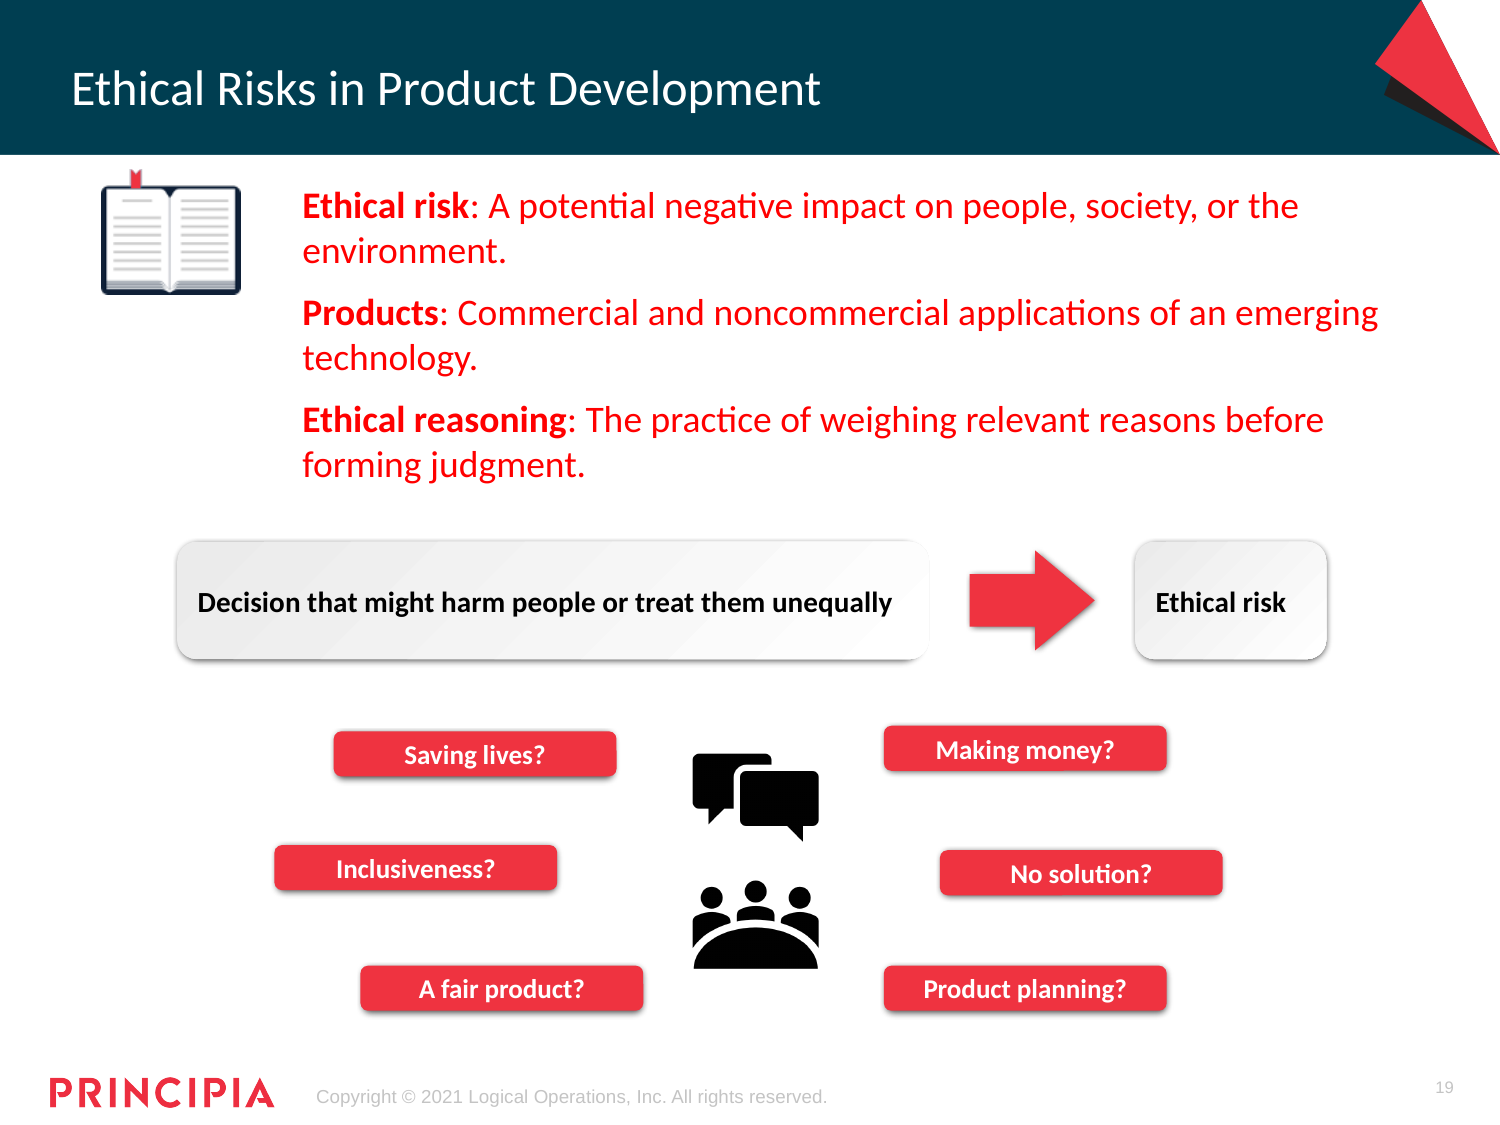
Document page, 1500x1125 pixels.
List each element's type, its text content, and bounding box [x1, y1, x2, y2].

title Ethical Risks in Product Development [56, 16, 1350, 155]
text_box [274, 722, 1223, 1011]
slide_number 19 [1118, 1057, 1469, 1118]
list Ethical risk: A potential negative impact on people, society, or the environment. Products: Commercial and noncommercial applications of an emerging technology. Ethical reasoning: The practice of weighing relevant reasons before forming judgment. [287, 173, 1425, 299]
picture [50, 1077, 275, 1108]
picture [1376, 0, 1500, 155]
picture [101, 169, 241, 295]
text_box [176, 541, 1327, 660]
